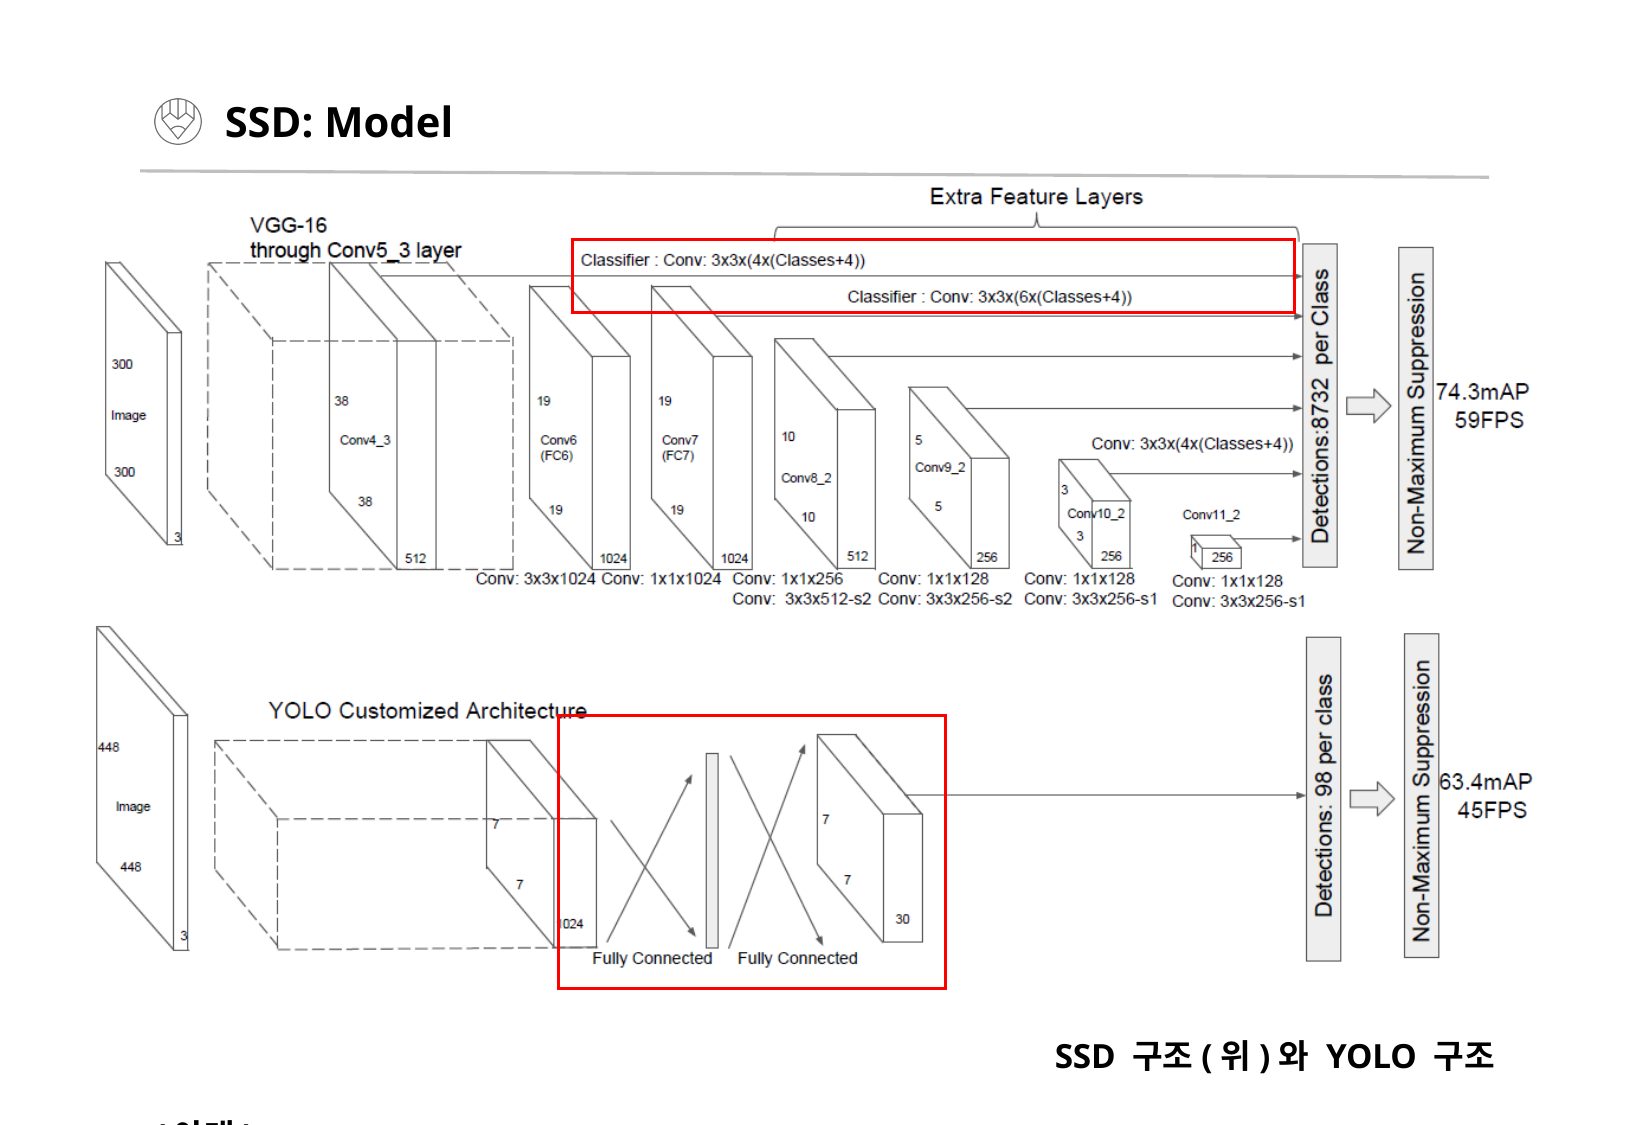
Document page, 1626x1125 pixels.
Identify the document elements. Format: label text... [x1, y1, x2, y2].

picture [154, 98, 202, 146]
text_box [139, 88, 1490, 178]
text_box SSD 구조(위)와 YOLO 구조(아래) [140, 988, 1555, 1125]
picture [82, 180, 1547, 989]
